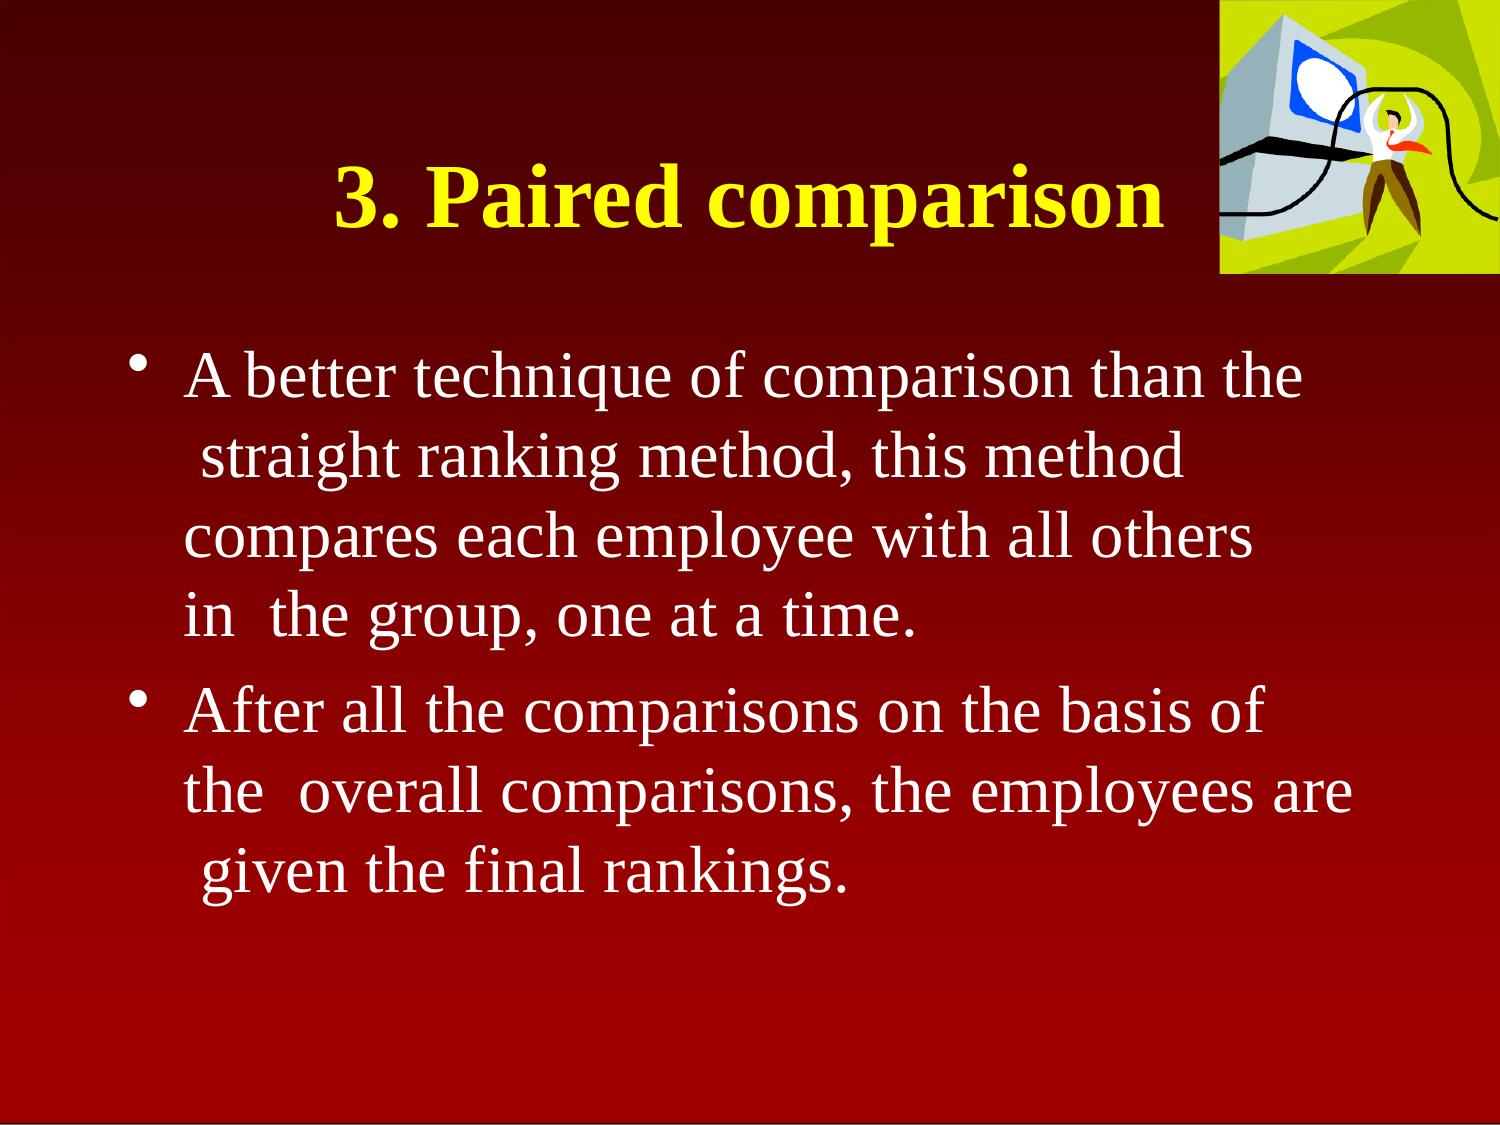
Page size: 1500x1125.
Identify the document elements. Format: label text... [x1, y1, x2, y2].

text_box [1219, 0, 1500, 274]
picture [0, 0, 1500, 1125]
title 3. Paired comparison [331, 133, 1169, 324]
text_box A better technique of comparison than the straight ranking method, this method compares each employee with all others in the group, one at a time. After all the comparisons on the basis of the overall comparisons, the employees are given the final rankings. [125, 328, 1364, 907]
